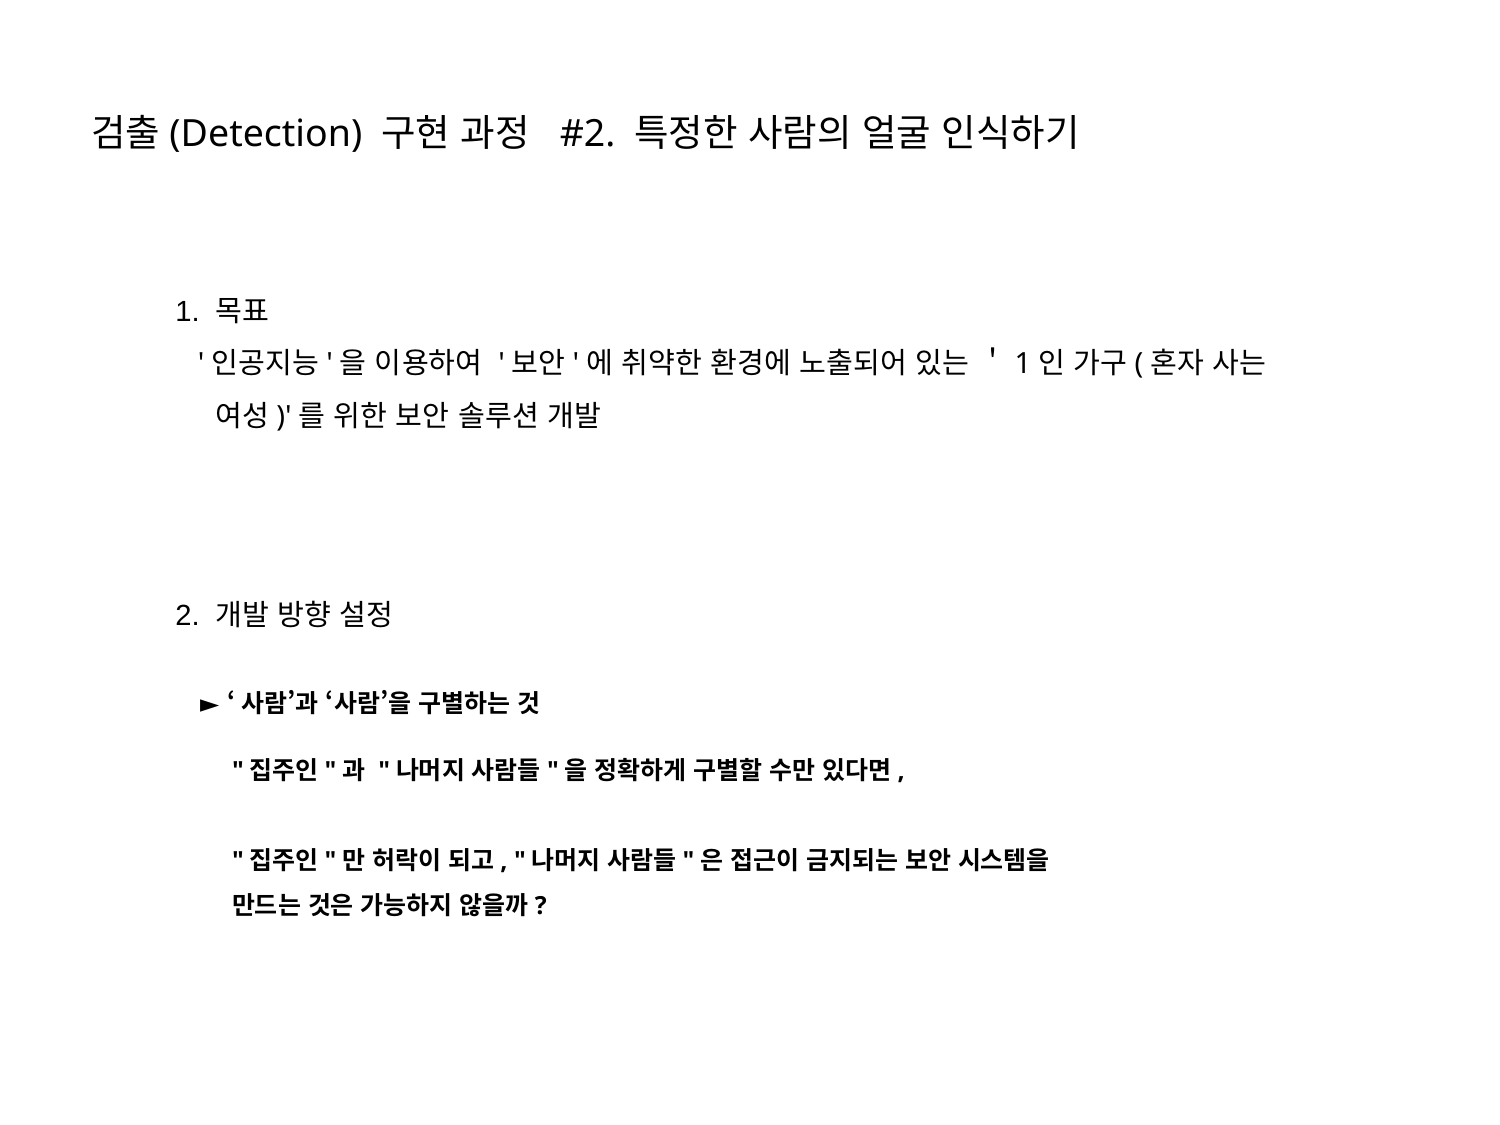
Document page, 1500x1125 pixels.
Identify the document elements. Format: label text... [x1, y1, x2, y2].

text_box "집주인"과 "나머지 사람들"을 정확하게 구별할 수만 있다면, ​ "집주인"만 허락이 되고, "나머지 사람들"은 접근이 금지되는 보안 시스템을 만드는 것은 가능하지 않을까? [217, 732, 1115, 927]
text_box 2. 개발 방향 설정 ► ‘사람’과 ‘사람’을 구별하는 것 [160, 588, 1341, 726]
text_box 1. 목표 '인공지능'을 이용하여 '보안'에 취약한 환경에 노출되어 있는 ＇1인 가구(혼자 사는 여성)'를 위한 보안 솔루션 개발 [160, 267, 1341, 440]
text_box 검출(Detection) 구현 과정 #2. 특정한 사람의 얼굴 인식하기 [76, 101, 1152, 162]
